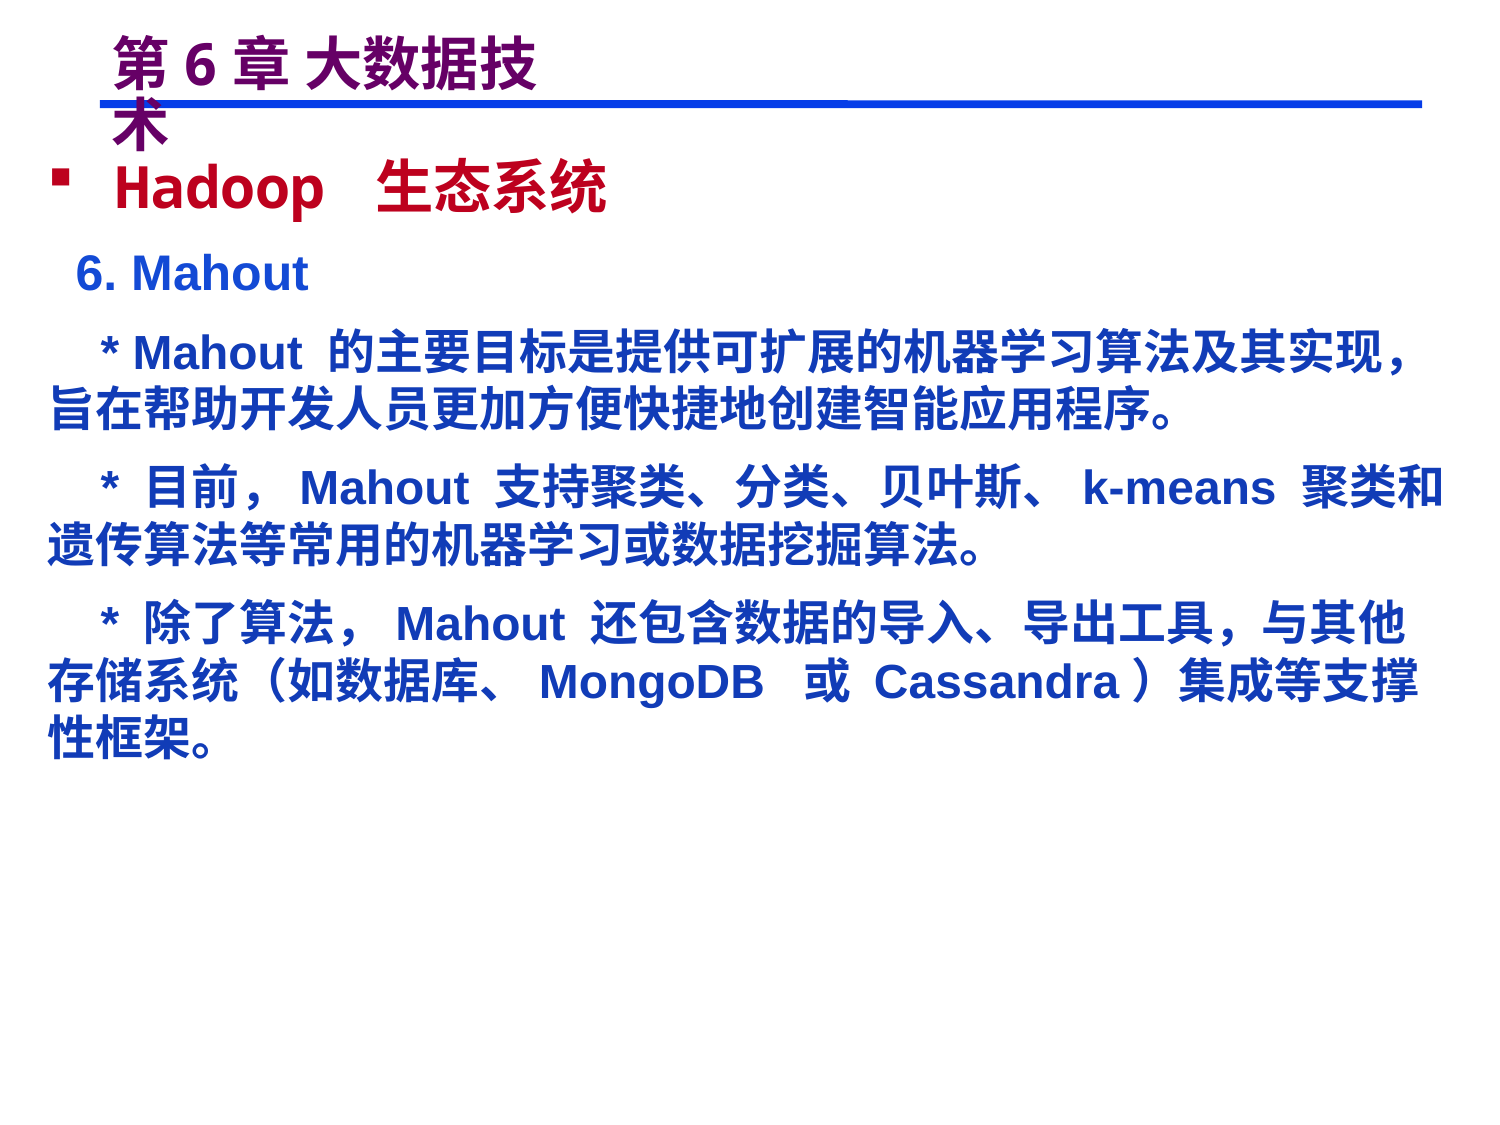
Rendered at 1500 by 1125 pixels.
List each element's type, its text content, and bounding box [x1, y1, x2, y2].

subtitle Hadoop 生态系统 6. Mahout * Mahout 的主要目标是提供可扩展的机器学习算法及其实现，旨在帮助开发人员更加方便快捷地创建智能应用程序。 * 目前，Mahout 支持聚类、分类、贝叶斯、k-means 聚类和遗传算法等常用的机器学习或数据挖掘算法。 * 除了算法，Mahout 还包含数据的导入、导出工具，与其他存储系统（如数据库、MongoDB 或 Cassandra）集成等支撑性框架。 [32, 141, 1468, 784]
title 第6章 大数据技术 [100, 32, 593, 141]
